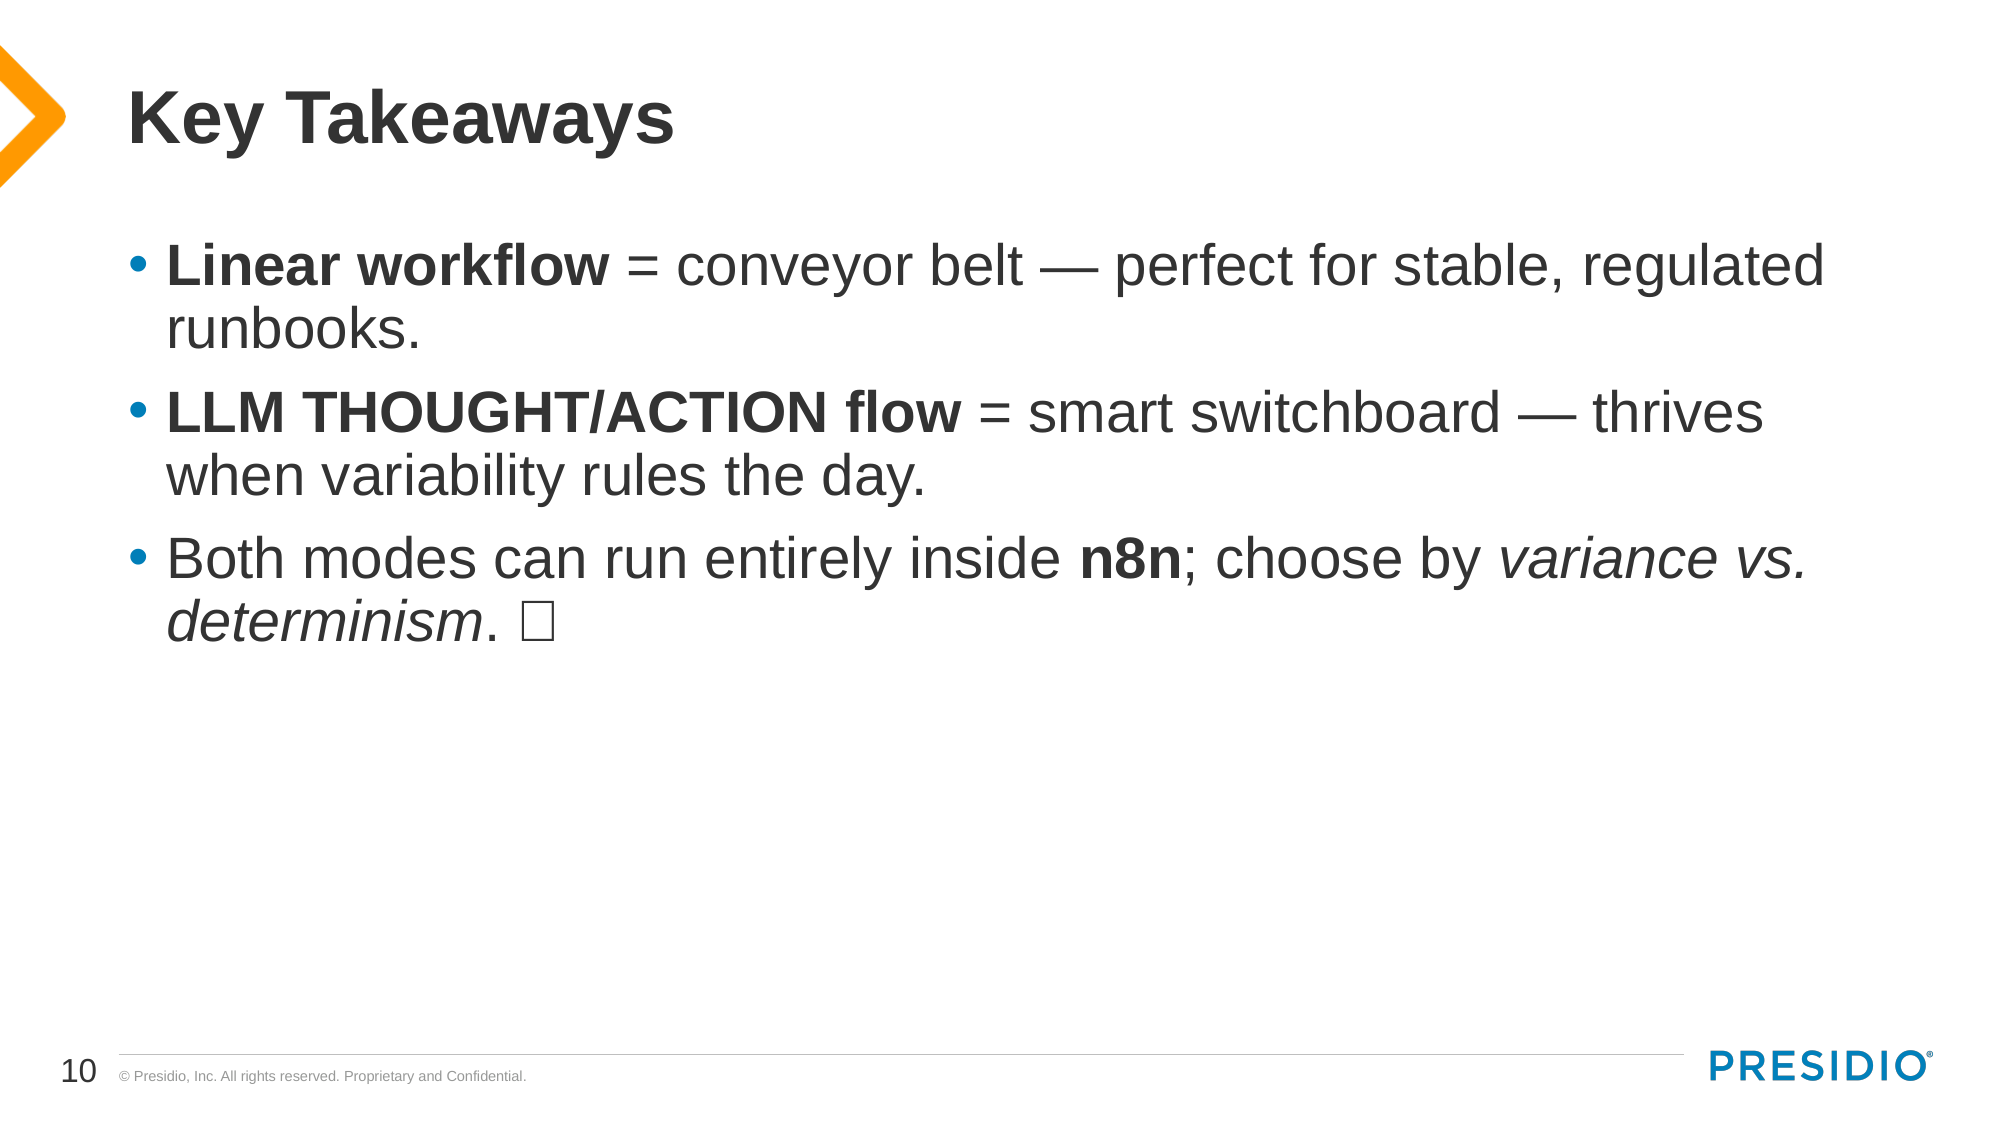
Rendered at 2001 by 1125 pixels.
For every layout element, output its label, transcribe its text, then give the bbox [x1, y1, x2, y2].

picture [1706, 1043, 1937, 1088]
picture [0, 45, 66, 188]
list Linear workflow = conveyor belt — perfect for stable, regulated runbooks. LLM THOUGHT/ACTION flow = smart switchboard — thrives when variability rules the day. Both modes can run entirely inside n8n; choose by variance vs. determinism. 🚦 [114, 227, 1929, 942]
title Key Takeaways [112, 39, 1927, 200]
slide_number 10 [0, 1039, 113, 1100]
